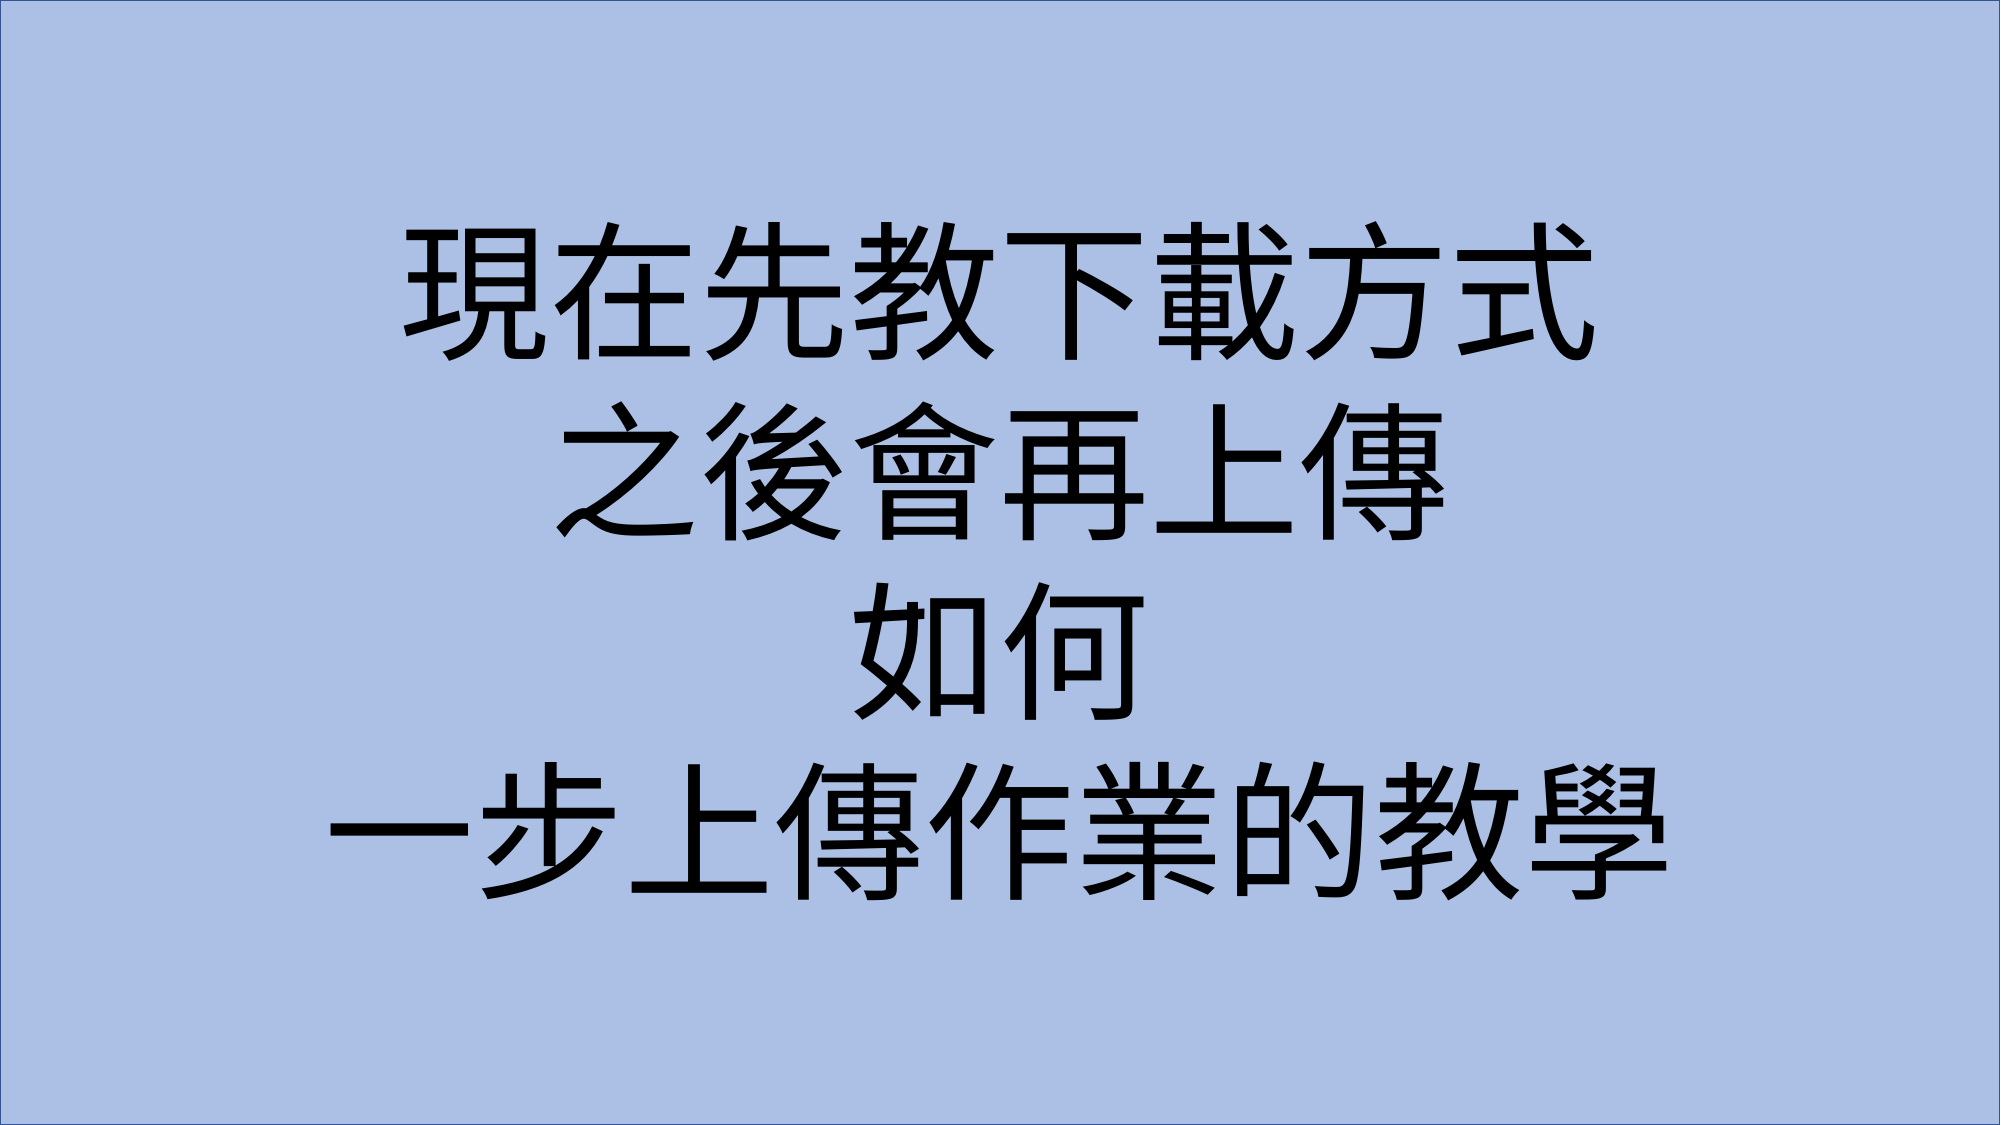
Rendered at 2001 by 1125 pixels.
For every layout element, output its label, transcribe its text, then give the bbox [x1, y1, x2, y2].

text_box 現在先教下載方式 之後會再上傳 如何 一步上傳作業的教學 [284, 191, 1716, 927]
text_box [0, 0, 2000, 1125]
